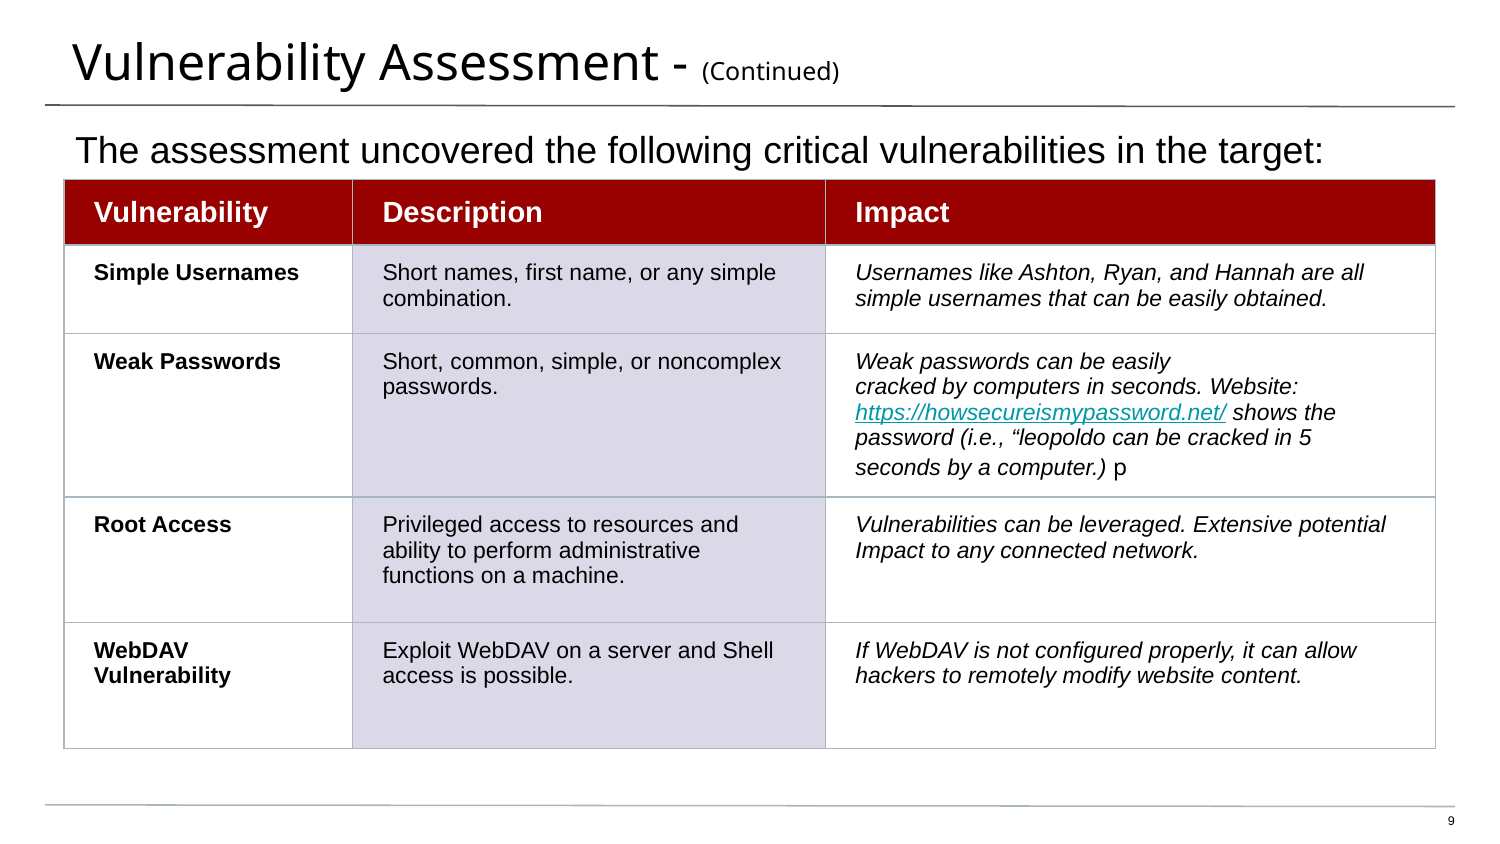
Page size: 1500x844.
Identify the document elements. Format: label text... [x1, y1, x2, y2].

table_cell If WebDAV is not configured properly, it can allow hackers to remotely modify website content. [826, 623, 1435, 748]
table_header Impact [826, 180, 1435, 244]
table_cell Simple Usernames [65, 246, 352, 333]
subtitle The assessment uncovered the following critical vulnerabilities in the target: [0, 110, 1500, 171]
table_cell Weak Passwords [65, 334, 352, 496]
table_cell Short, common, simple, or noncomplex passwords. [353, 334, 825, 496]
slide_number 9 [1412, 813, 1455, 831]
table_cell Usernames like Ashton, Ryan, and Hannah are all simple usernames that can be easily obtained. [826, 246, 1435, 333]
table_cell Exploit WebDAV on a server and Shell access is possible. [353, 623, 825, 748]
table_cell WebDAV Vulnerability [65, 623, 352, 748]
table_cell Short names, first name, or any simple combination. [353, 246, 825, 333]
table_cell Root Access [65, 498, 352, 622]
table_header Description [353, 180, 825, 244]
table_header Vulnerability [65, 180, 352, 244]
table_cell Privileged access to resources and ability to perform administrative functions on a machine. [353, 498, 825, 622]
title Vulnerability Assessment - (Continued) [0, 0, 1500, 88]
table_cell Vulnerabilities can be leveraged. Extensive potential Impact to any connected network. [826, 498, 1435, 622]
table_cell Weak passwords can be easily cracked by computers in seconds. Website: https://howsecureismypassword.net/ shows the password (i.e., “leopoldo can be cracked in 5 seconds by a computer.) p [826, 334, 1435, 496]
